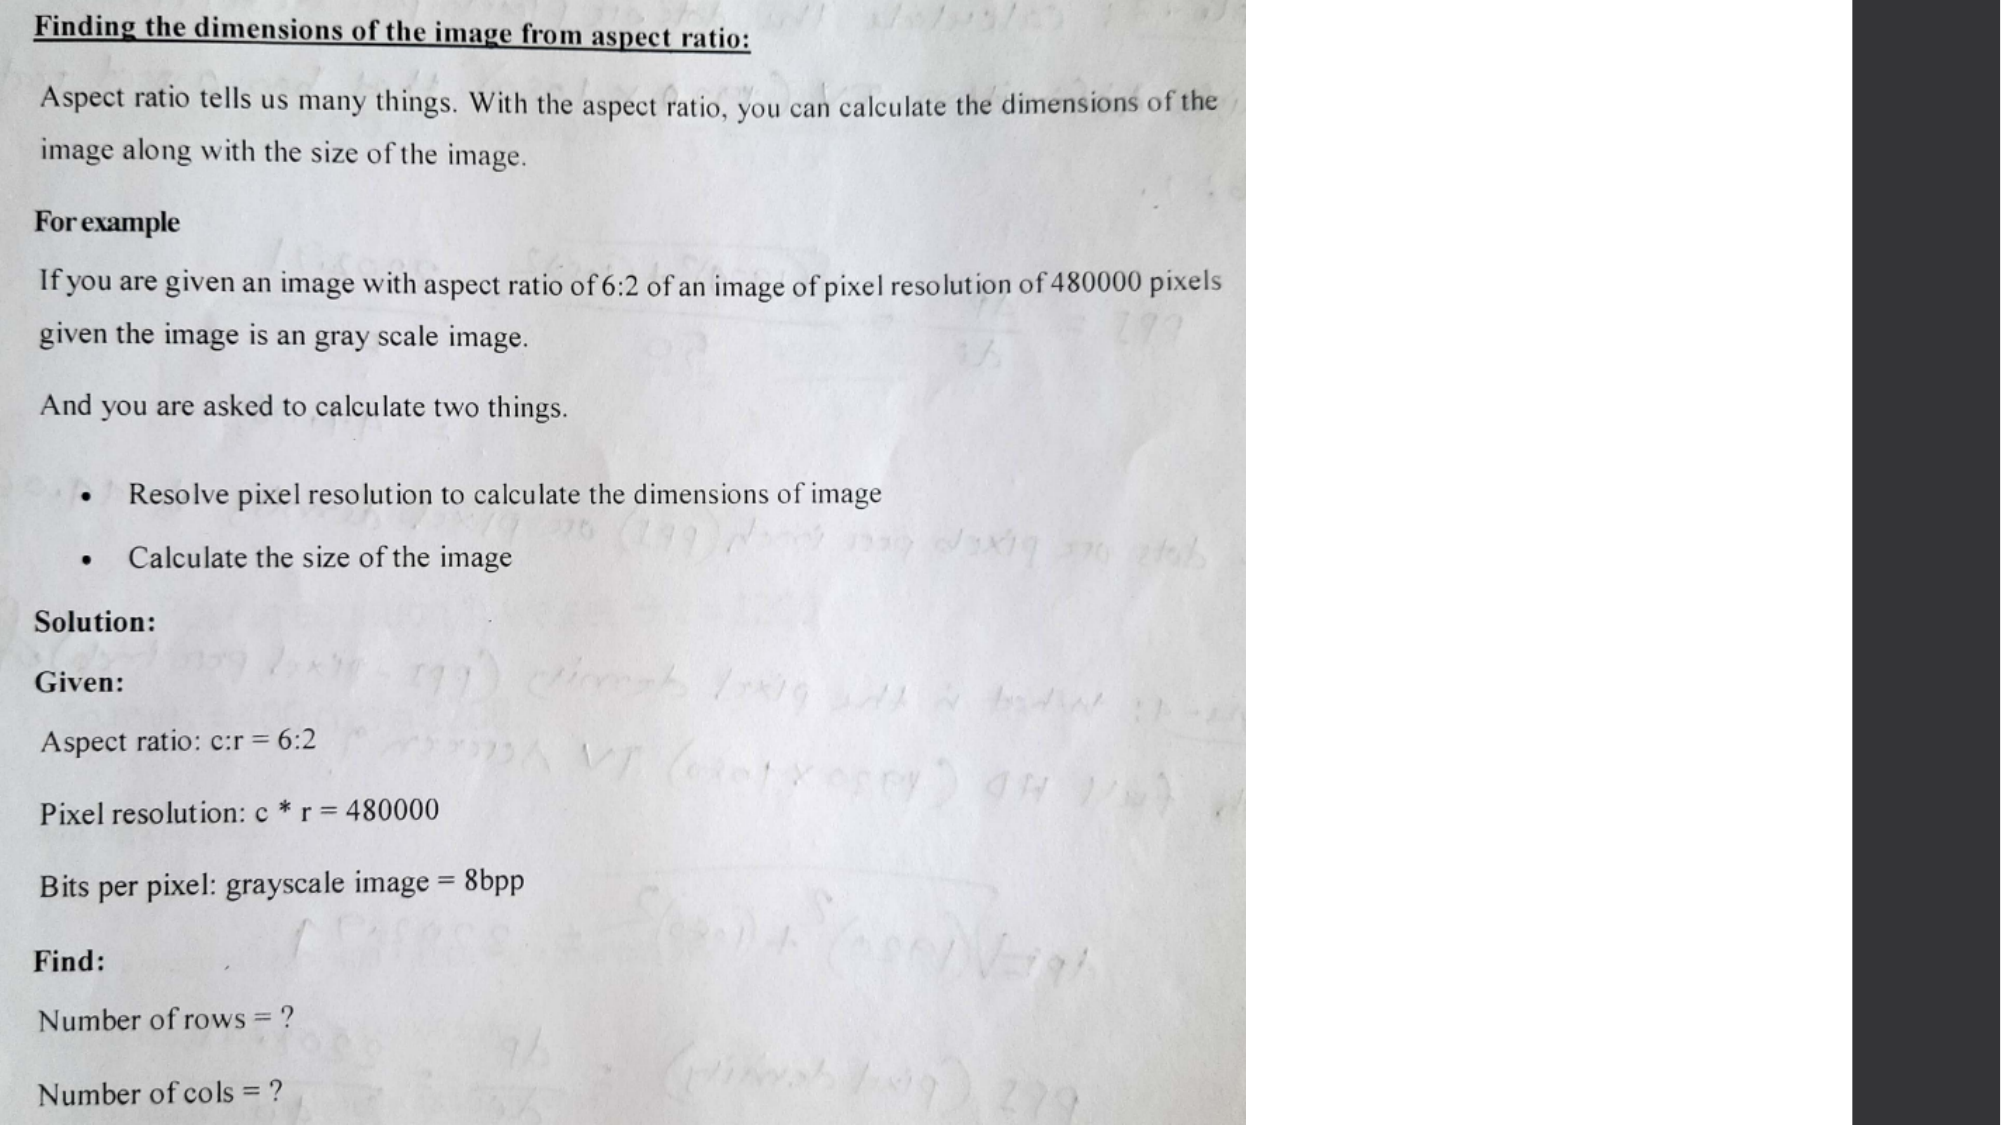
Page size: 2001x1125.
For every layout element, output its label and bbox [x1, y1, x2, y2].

picture [0, 0, 1246, 1125]
